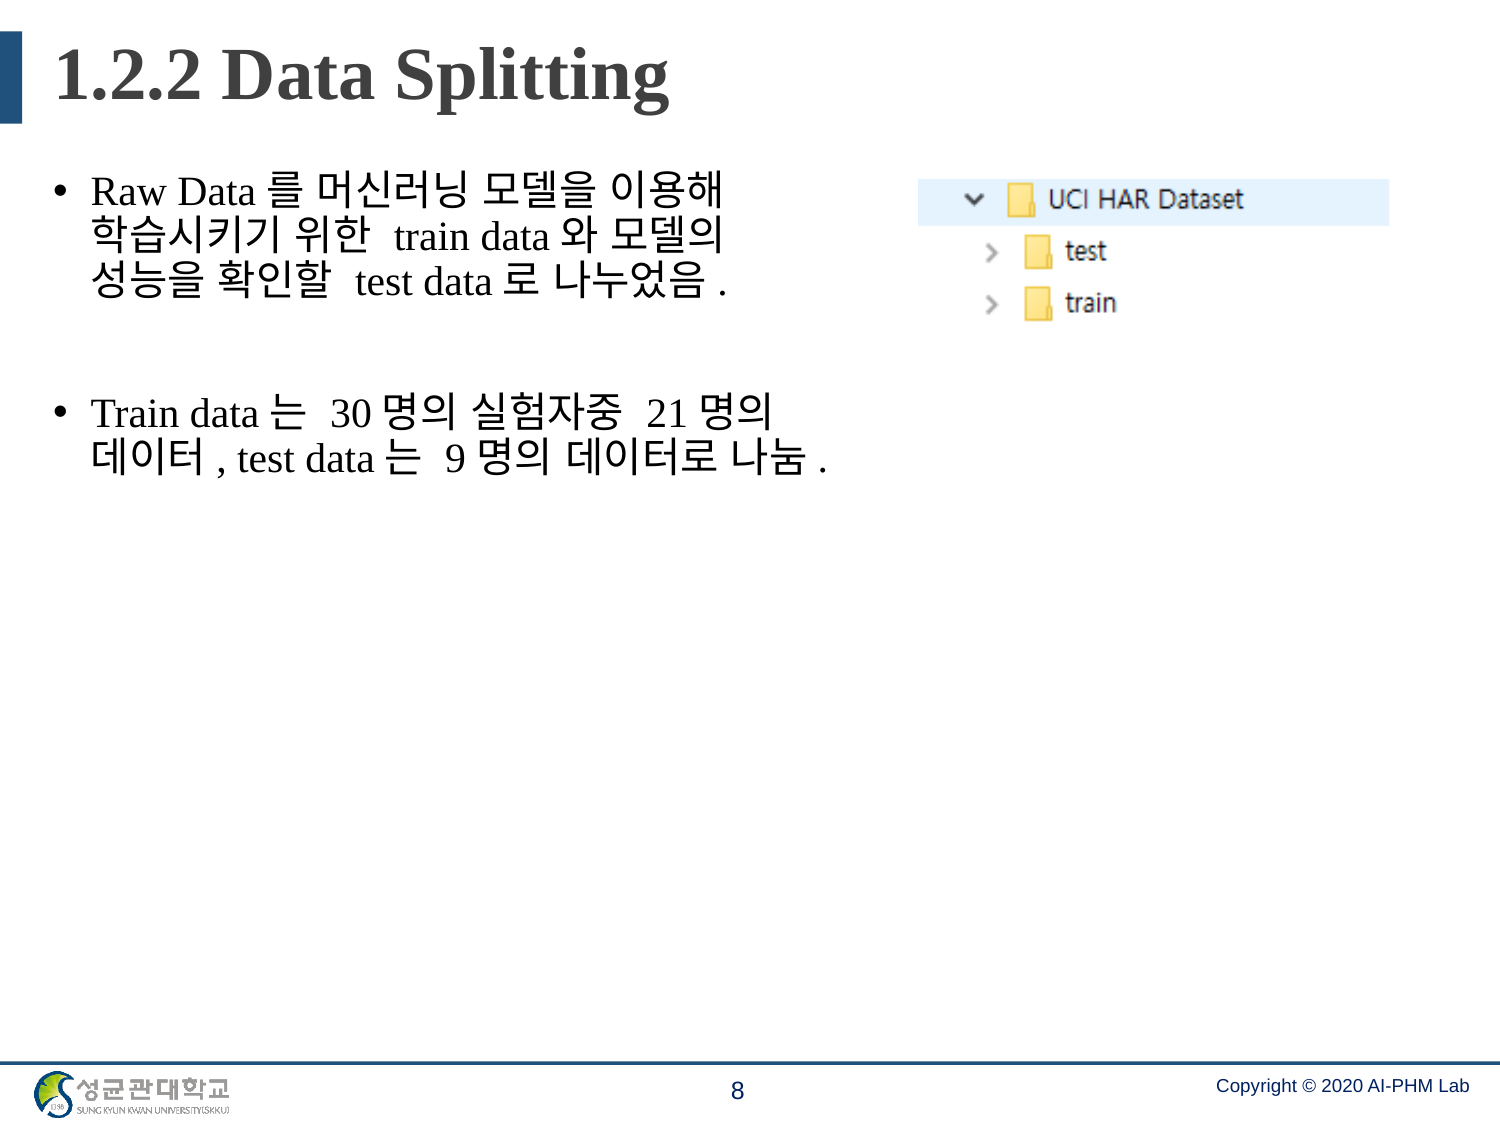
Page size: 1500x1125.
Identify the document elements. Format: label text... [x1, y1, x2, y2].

picture [34, 1071, 229, 1118]
picture [918, 179, 1392, 328]
list Raw Data를 머신러닝 모델을 이용해 학습시키기 위한 train data와 모델의 성능을 확인할 test data로 나누었음. Train data는 30명의 실험자중 21명의 데이터, test data는 9명의 데이터로 나눔. [38, 162, 855, 1014]
title 1.2.2 Data Splitting [38, 31, 1470, 120]
